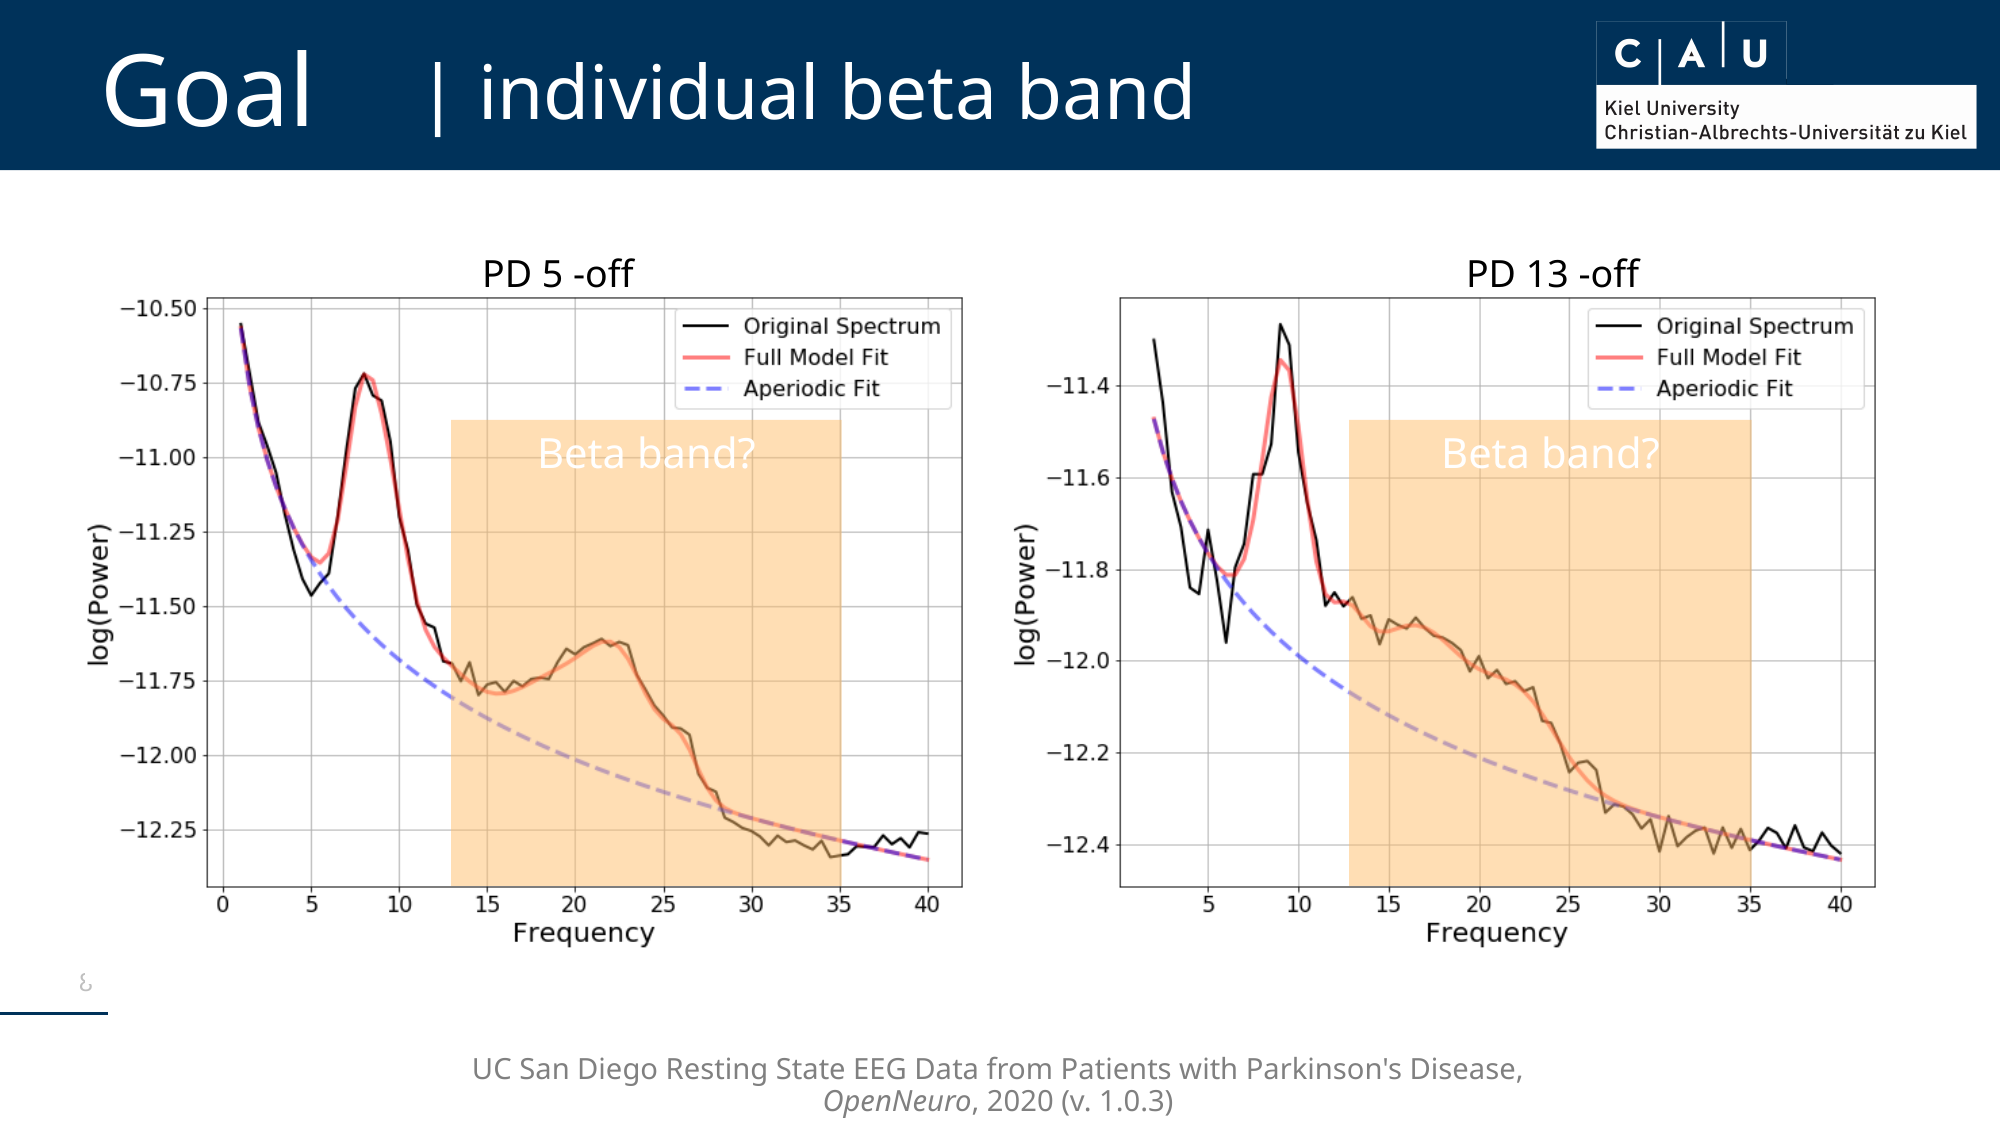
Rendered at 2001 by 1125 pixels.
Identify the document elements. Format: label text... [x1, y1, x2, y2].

list | individual beta band [402, 21, 1401, 170]
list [998, 204, 1972, 984]
title Goal [85, 20, 829, 169]
text_box UC San Diego Resting State EEG Data from Patients with Parkinson's Disease, OpenNeuro, 2020 (v. 1.0.3) [428, 1061, 1568, 1125]
picture [1596, 21, 1977, 149]
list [85, 204, 998, 984]
slide_number 8 [0, 953, 109, 1014]
